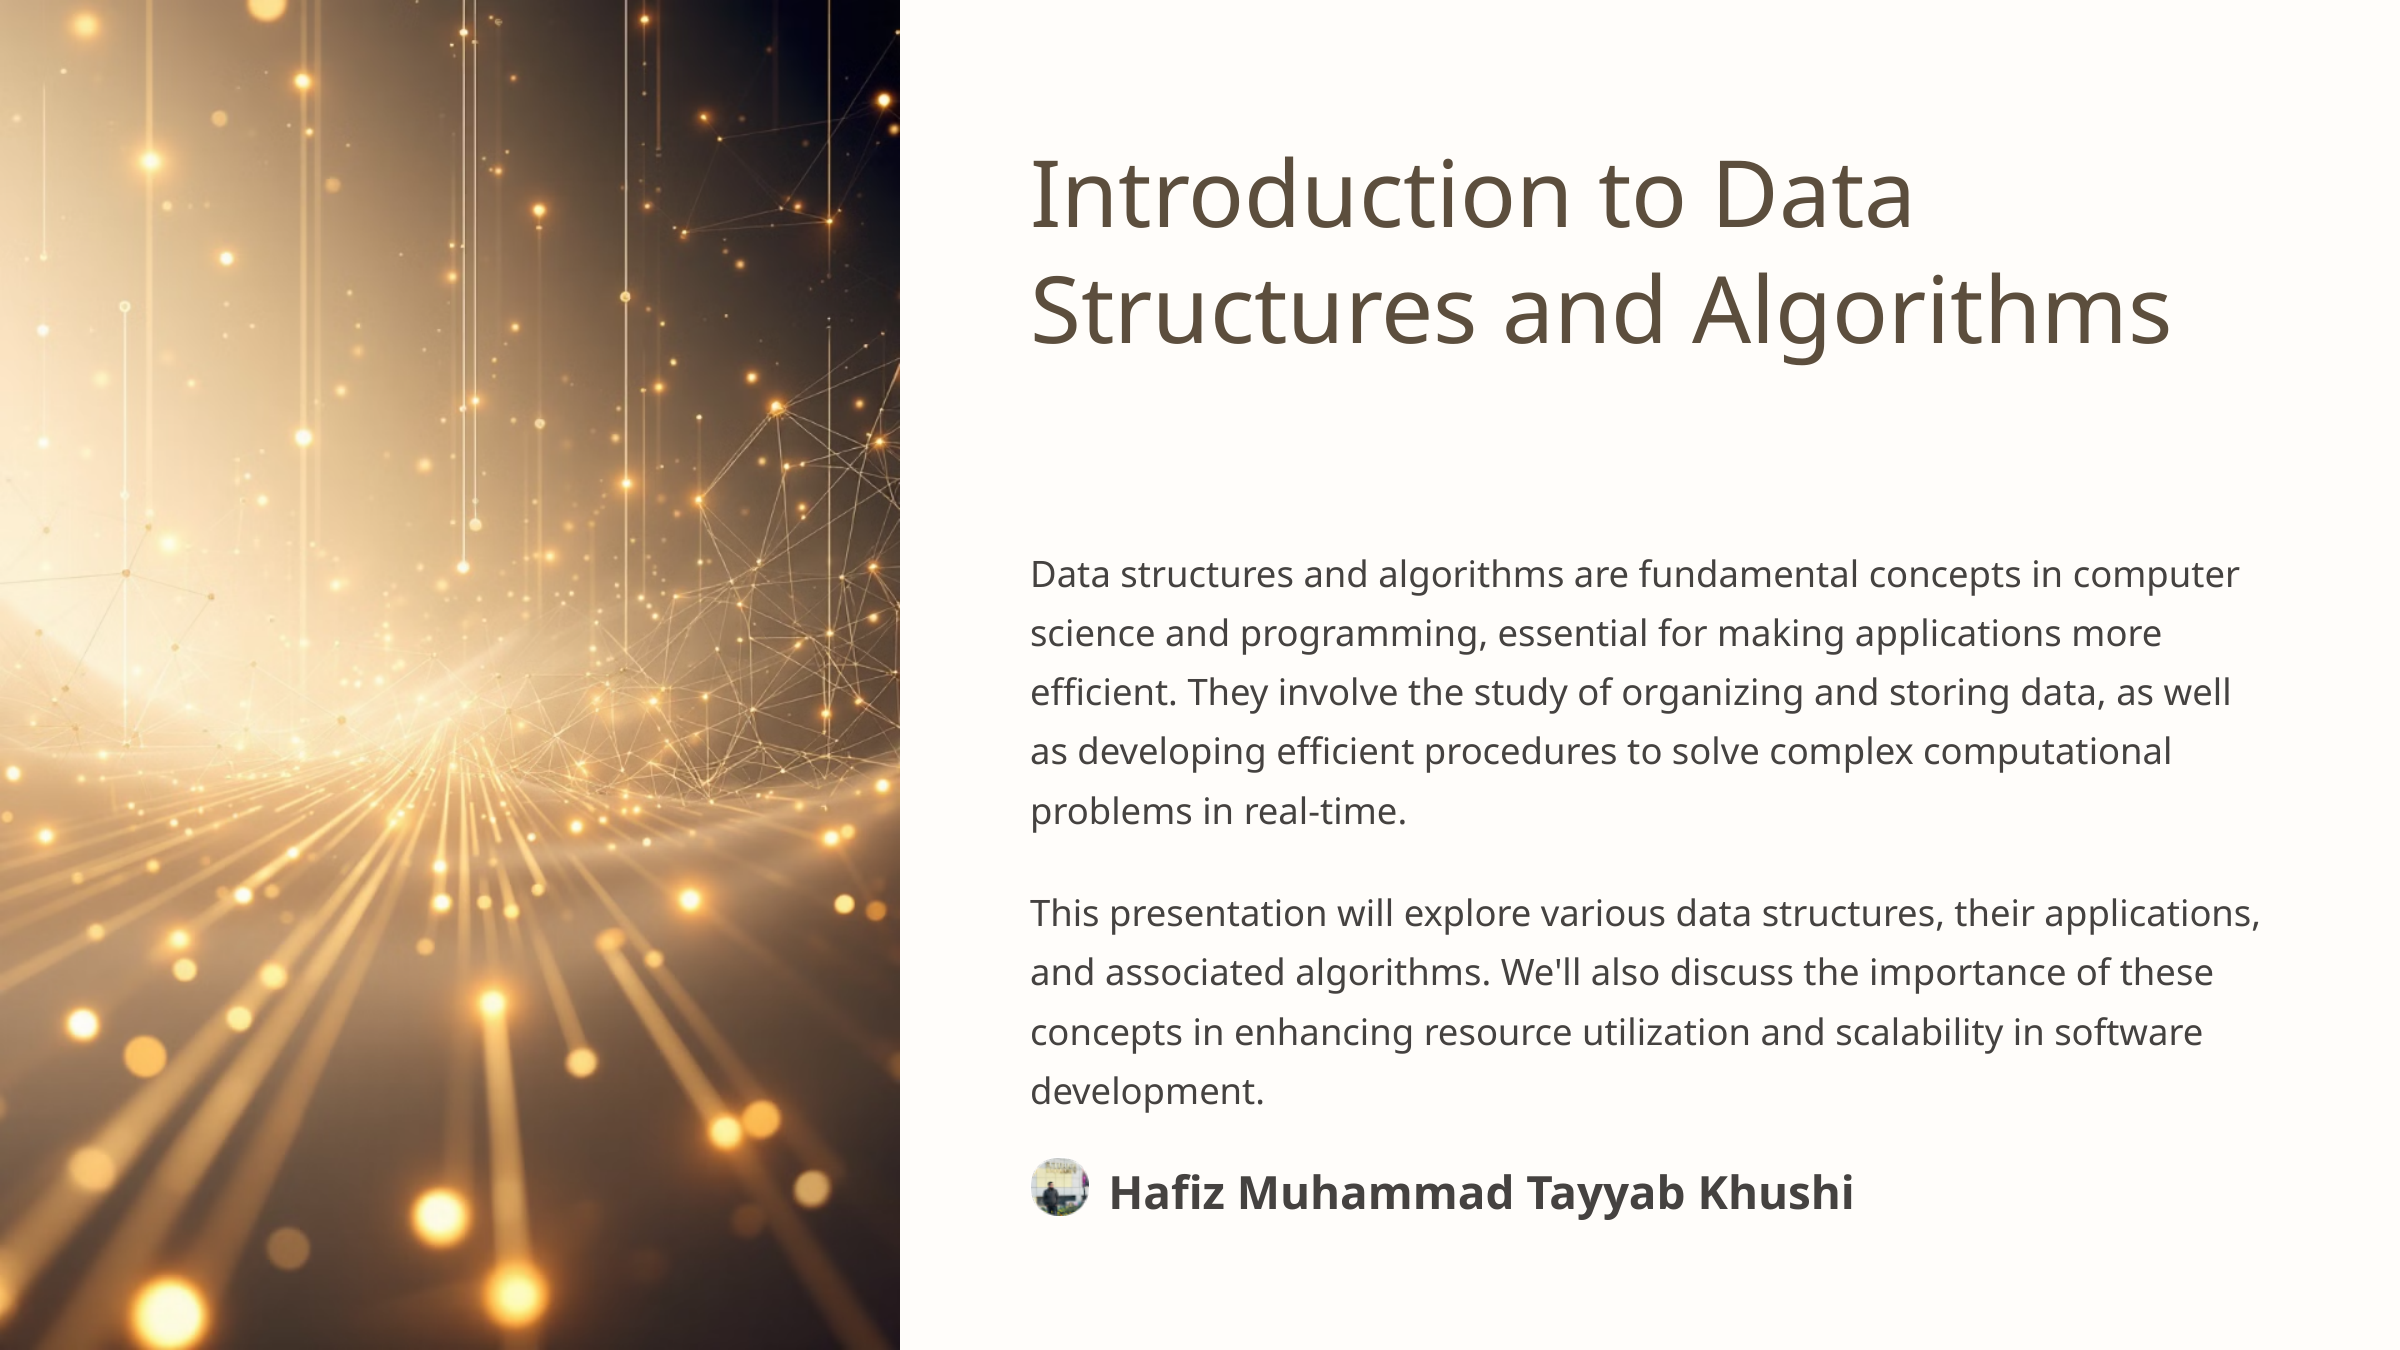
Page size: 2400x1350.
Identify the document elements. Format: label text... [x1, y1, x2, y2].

picture [1031, 1158, 1089, 1216]
text_box Data structures and algorithms are fundamental concepts in computer science and programming, essential for making applications more efficient. They involve the study of organizing and storing data, as well as developing efficient procedures to solve complex computational problems in real-time. [1030, 534, 2270, 833]
text_box This presentation will explore various data structures, their applications, and associated algorithms. We'll also discuss the importance of these concepts in enhancing resource utilization and scalability in software development. [1030, 874, 2270, 1113]
picture [0, 0, 900, 1350]
text_box Hafiz Muhammad Tayyab Khushi [1108, 1154, 1909, 1220]
text_box Introduction to Data Structures and Algorithms [1030, 130, 2270, 480]
